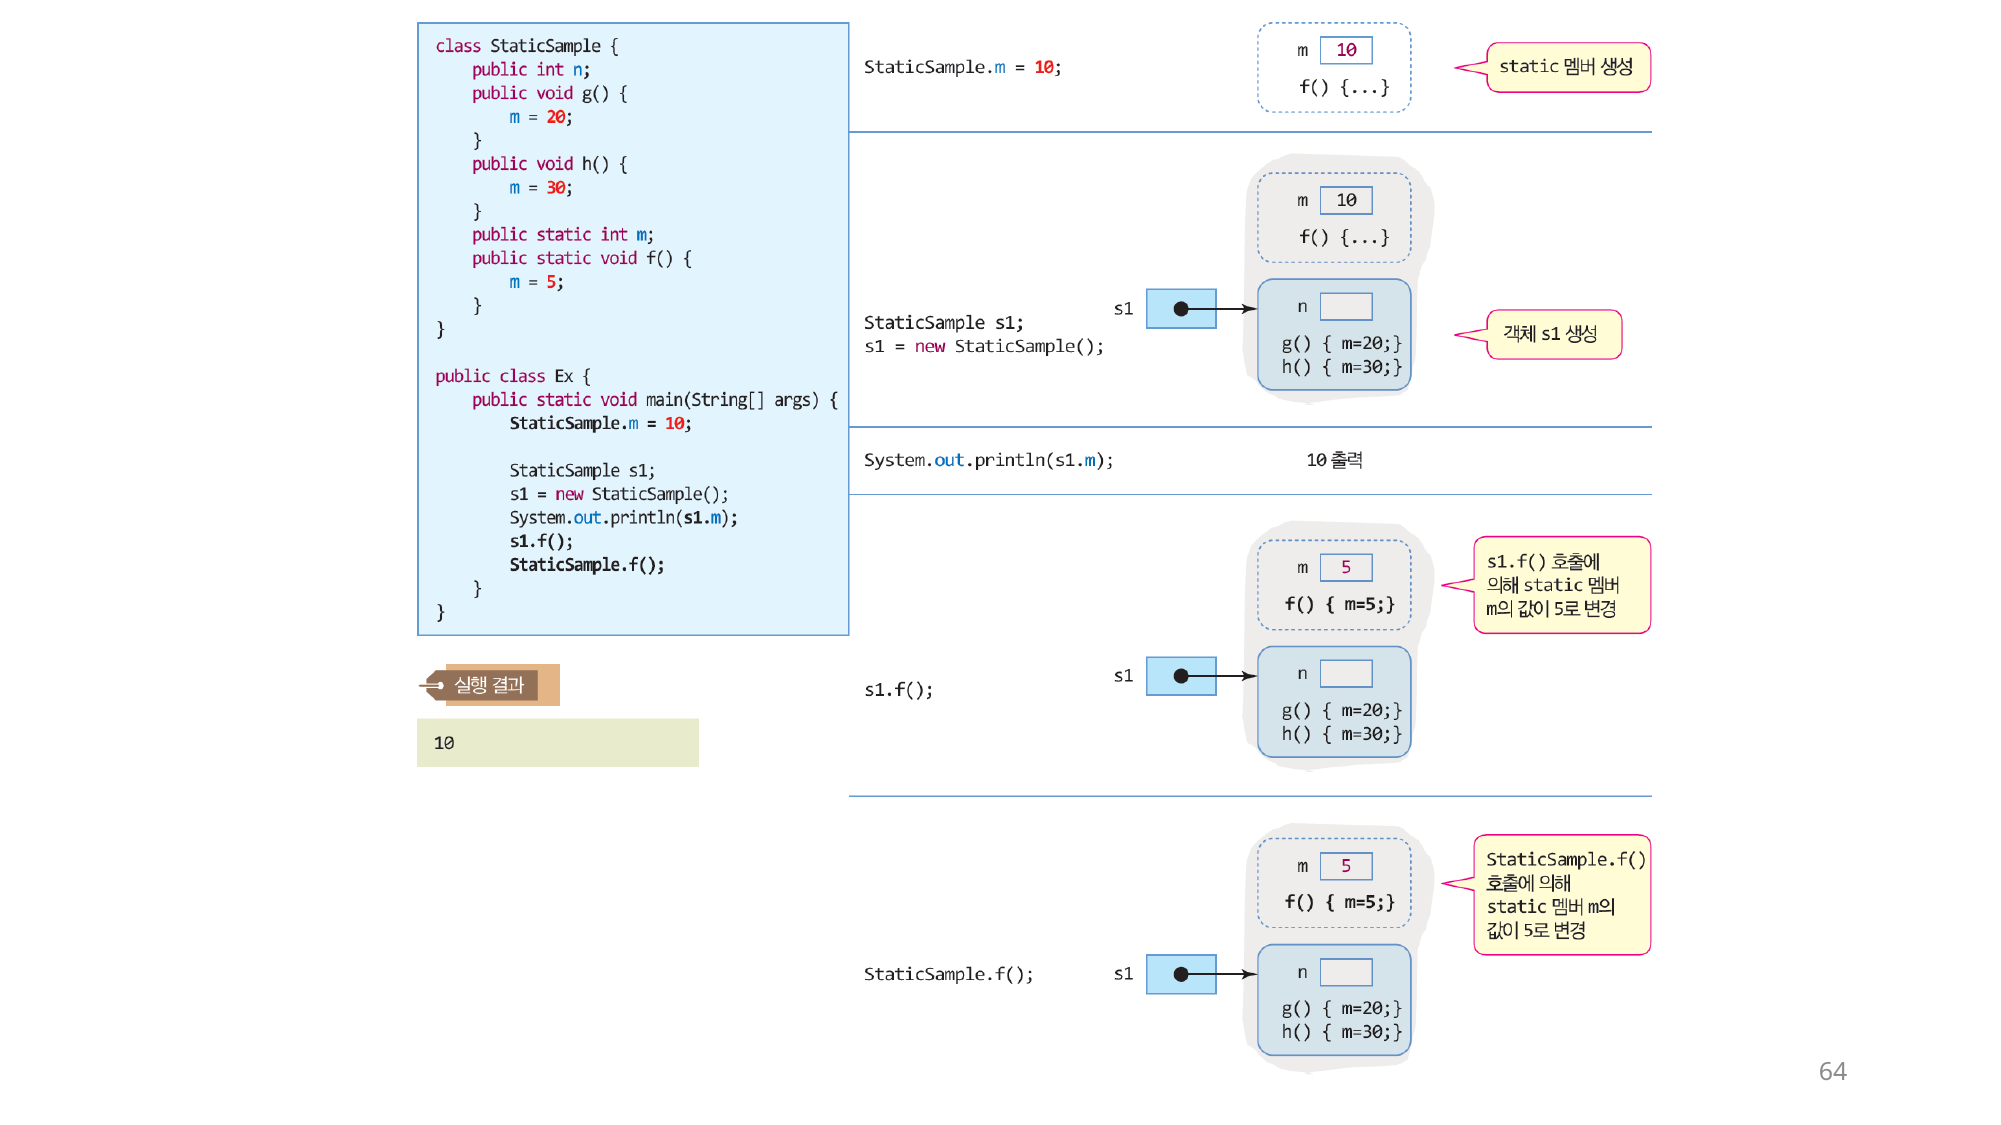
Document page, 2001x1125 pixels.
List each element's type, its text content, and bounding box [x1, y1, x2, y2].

picture [409, 13, 1662, 1086]
slide_number 64 [1412, 1042, 1863, 1103]
